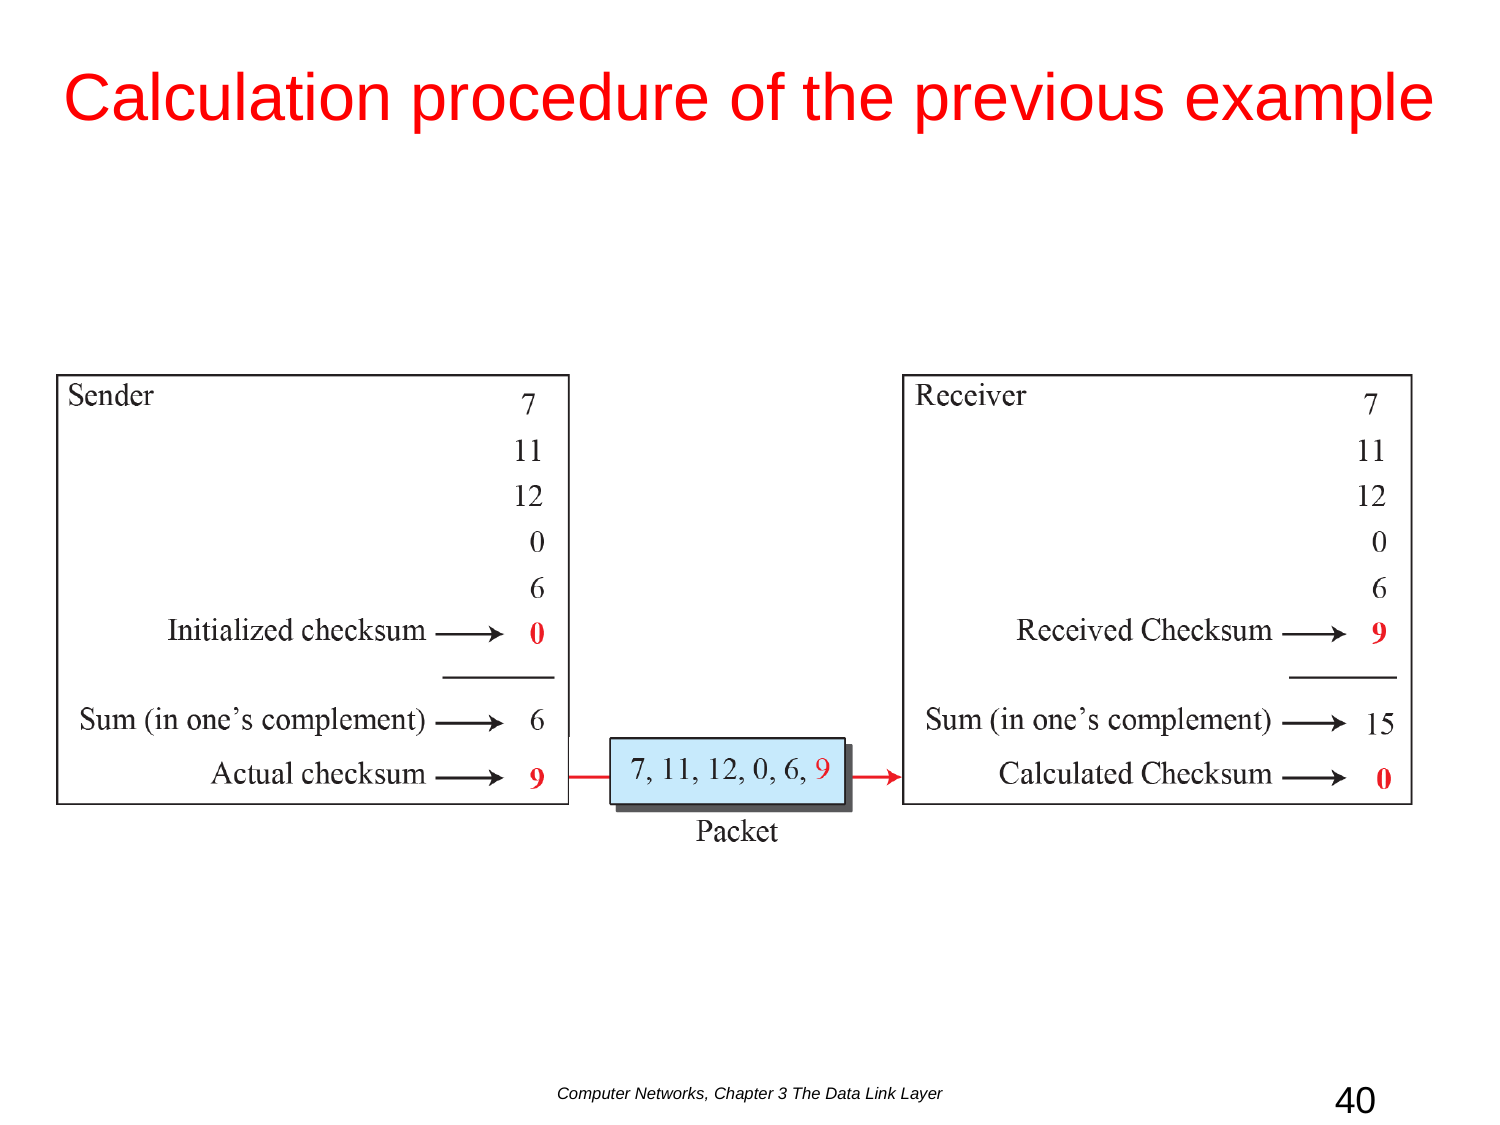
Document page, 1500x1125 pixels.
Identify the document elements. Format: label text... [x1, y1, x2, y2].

footer Computer Networks, Chapter 3 The Data Link Layer [0, 1074, 1500, 1125]
picture [55, 374, 1413, 851]
title Calculation procedure of the previous example [0, 0, 1500, 188]
